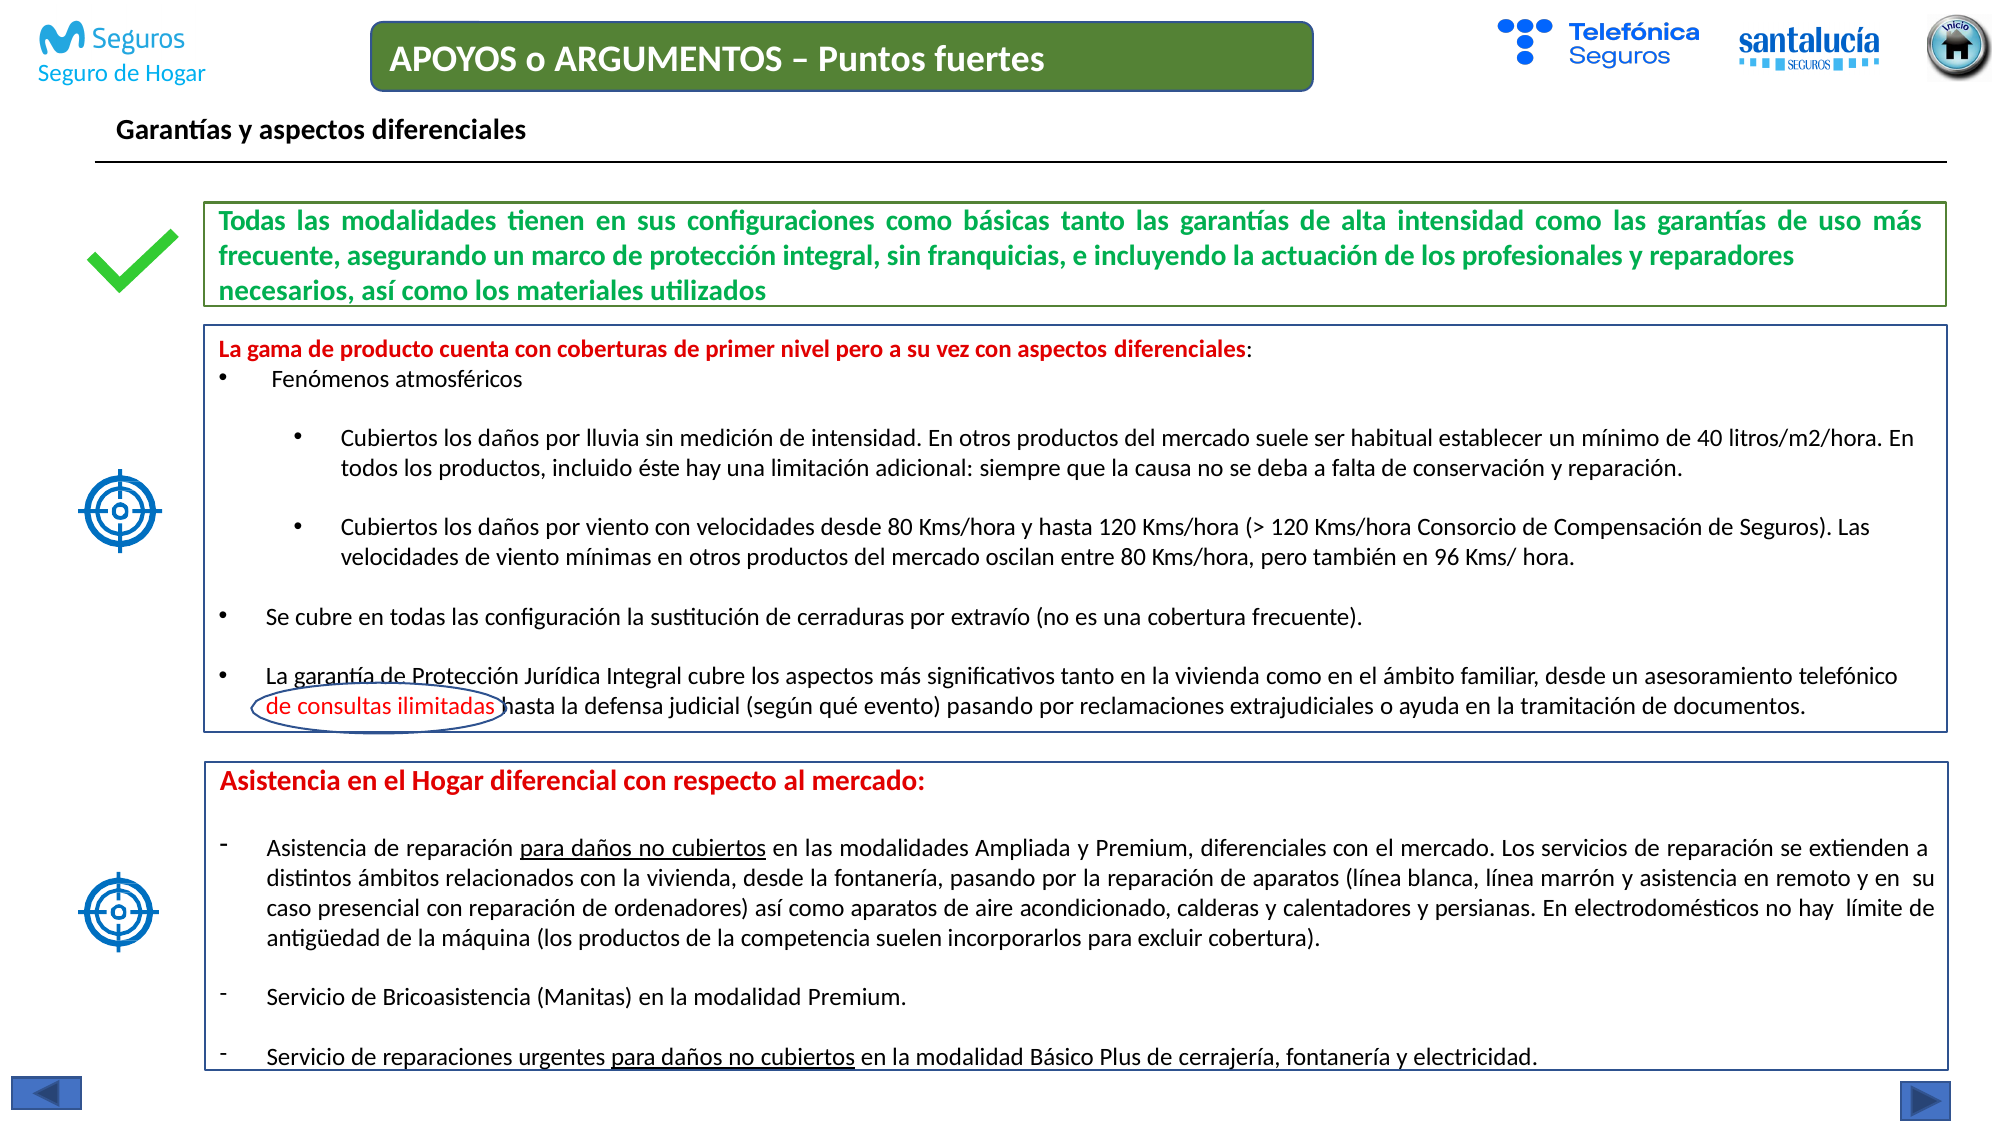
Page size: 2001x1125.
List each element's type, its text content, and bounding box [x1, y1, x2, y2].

text_box Seguro de Hogar [23, 46, 222, 94]
text_box Garantías y aspectos diferenciales [114, 108, 566, 146]
text_box APOYOS o ARGUMENTOS – Puntos fuertes [370, 20, 1314, 92]
text_box [86, 228, 179, 294]
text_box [78, 469, 163, 554]
picture [1738, 22, 1880, 75]
text_box [1900, 1081, 1951, 1121]
text_box La gama de producto cuenta con coberturas de primer nivel pero a su vez con aspectos diferenciales: Fenómenos atmosféricos Cubiertos los daños por lluvia sin medición de intensidad. En otros productos del mercado suele ser habitual establecer un mínimo de 40 litros/m2/hora. En todos los productos, incluido éste hay una limitación adicional: siempre que la causa no se deba a falta de conservación y reparación. Cubiertos los daños por viento con velocidades desde 80 Kms/hora y hasta 120 Kms/hora (> 120 Kms/hora Consorcio de Compensación de Seguros). Las velocidades de viento mínimas en otros productos del mercado oscilan entre 80 Kms/hora, pero también en 96 Kms/ hora. Se cubre en todas las configuración la sustitución de cerraduras por extravío (no es una cobertura frecuente). La garantía de Protección Jurídica Integral cubre los aspectos más significativos tanto en la vivienda como en el ámbito familiar, desde un asesoramiento telefónico de consultas ilimitadas hasta la defensa judicial (según qué evento) pasando por reclamaciones extrajudiciales o ayuda en la tramitación de documentos. [216, 330, 1922, 720]
text_box [11, 1076, 82, 1110]
picture [1927, 14, 1992, 82]
text_box [251, 682, 507, 734]
text_box Asistencia en el Hogar diferencial con respecto al mercado: Asistencia de reparación para daños no cubiertos en las modalidades Ampliada y Premium, diferenciales con el mercado. Los servicios de reparación se extienden a distintos ámbitos relacionados con la vivienda, desde la fontanería, pasando por la reparación de aparatos (línea blanca, línea marrón y asistencia en remoto y en su caso presencial con reparación de ordenadores) así como aparatos de aire acondicionado, calderas y calentadores y persianas. En electrodomésticos no hay límite de antigüedad de la máquina (los productos de la competencia suelen incorporarlos para excluir cobertura). Servicio de Bricoasistencia (Manitas) en la modalidad Premium. Servicio de reparaciones urgentes para daños no cubiertos en la modalidad Básico Plus de cerrajería, fontanería y electricidad. [204, 761, 1949, 1071]
text_box [203, 324, 1948, 733]
picture [1482, 5, 1714, 80]
picture [22, 4, 196, 68]
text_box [78, 871, 159, 953]
text_box Todas las modalidades tienen en sus configuraciones como básicas tanto las garantías de alta intensidad como las garantías de uso más frecuente, asegurando un marco de protección integral, sin franquicias, e incluyendo la actuación de los profesionales y reparadores necesarios, así como los materiales utilizados [203, 202, 1946, 307]
